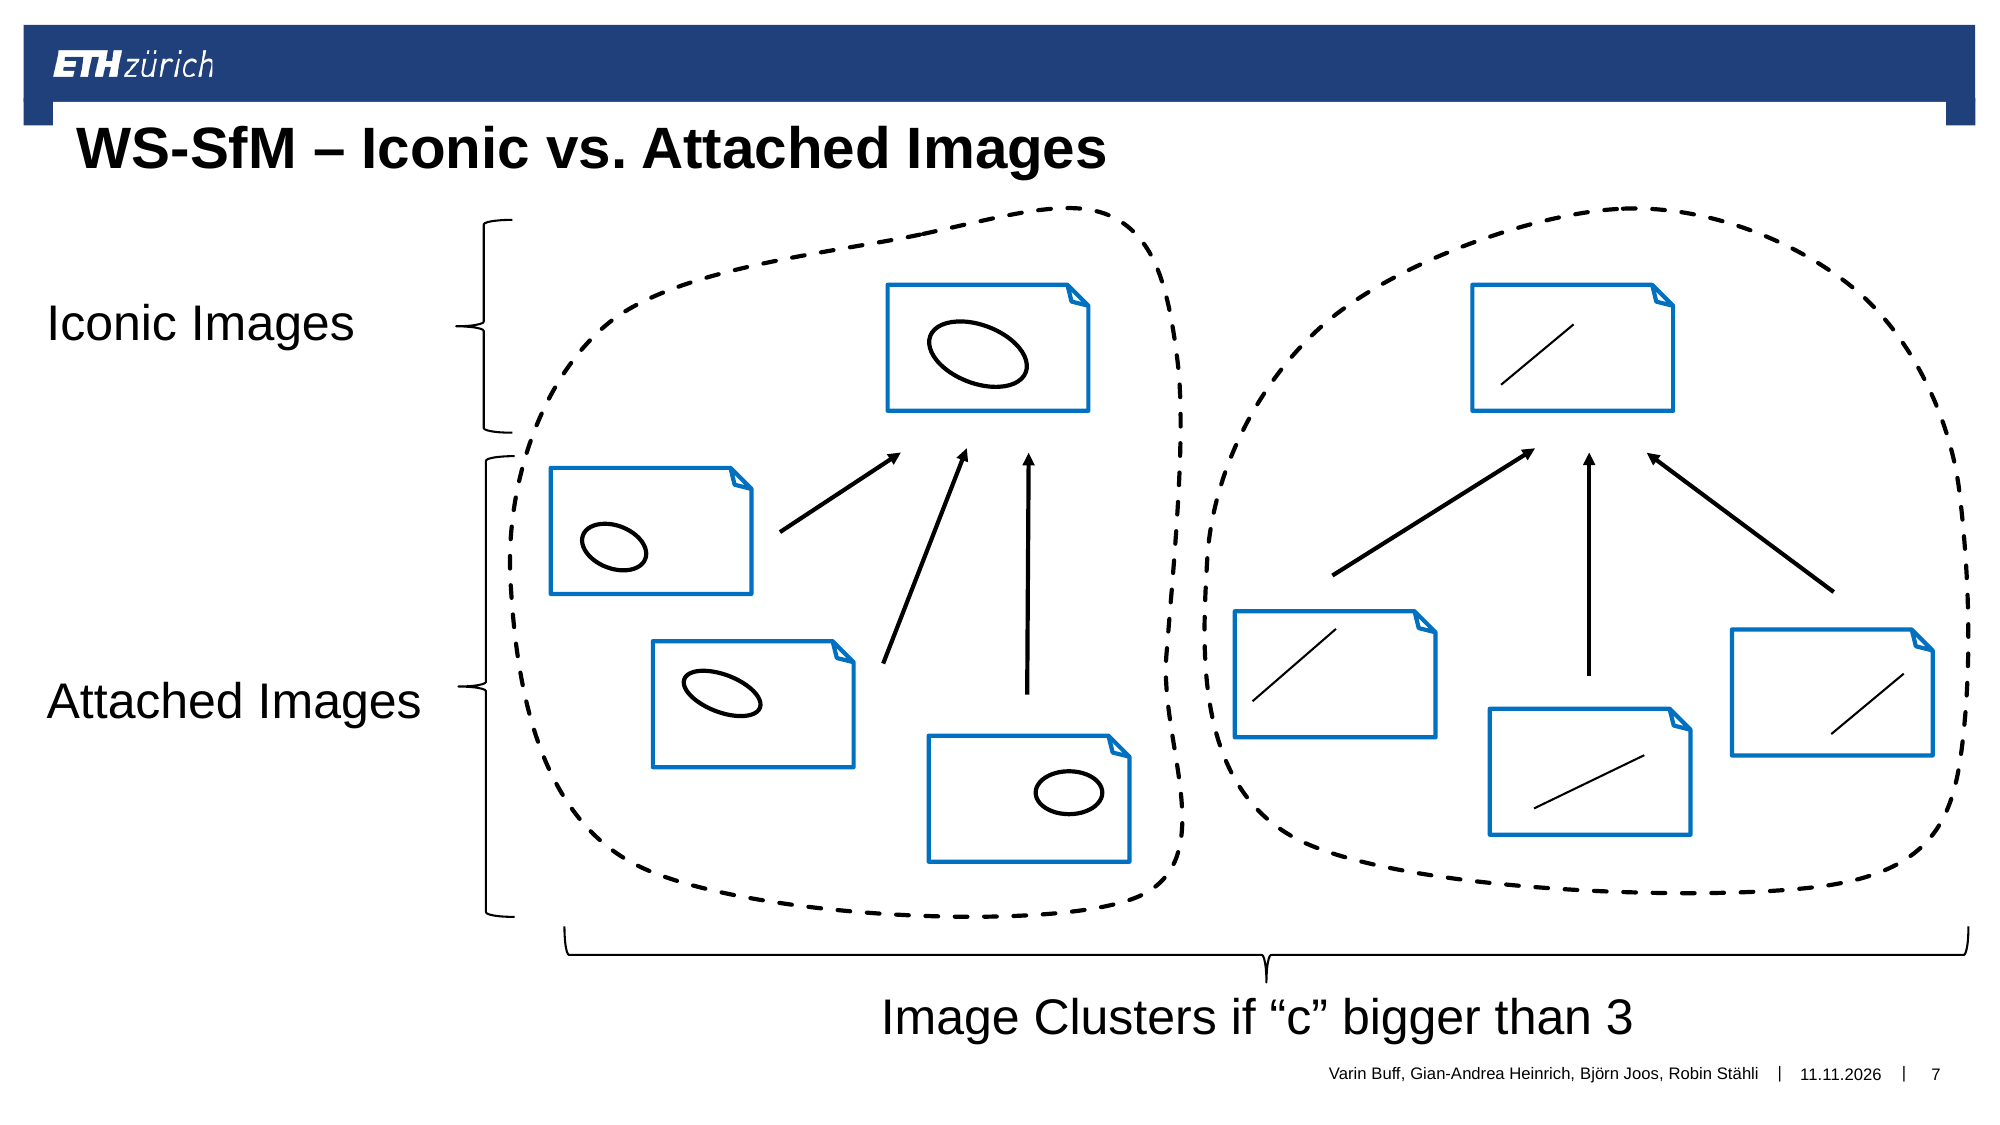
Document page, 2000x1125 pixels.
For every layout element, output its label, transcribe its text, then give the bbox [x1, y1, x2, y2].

text_box [507, 205, 1185, 919]
footer Varin Buff, Gian-Andrea Heinrich, Björn Joos, Robin Stähli [999, 1034, 1760, 1111]
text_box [883, 448, 967, 662]
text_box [781, 452, 879, 532]
text_box [563, 926, 1970, 984]
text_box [1534, 755, 1644, 809]
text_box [1333, 448, 1536, 575]
text_box Image Clusters if “c” bigger than 3 [857, 984, 1678, 1089]
text_box Iconic Images [23, 290, 405, 395]
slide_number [1790, 1034, 1892, 1112]
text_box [1253, 629, 1336, 701]
text_box [457, 455, 515, 918]
text_box [1202, 206, 1971, 896]
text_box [1831, 674, 1904, 734]
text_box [1646, 452, 1833, 592]
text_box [1501, 324, 1573, 385]
slide_number 7 [1906, 1034, 1966, 1112]
title WS-SfM – Iconic vs. Attached Images [53, 101, 1946, 262]
text_box [455, 219, 513, 434]
text_box Attached Images [23, 668, 453, 773]
